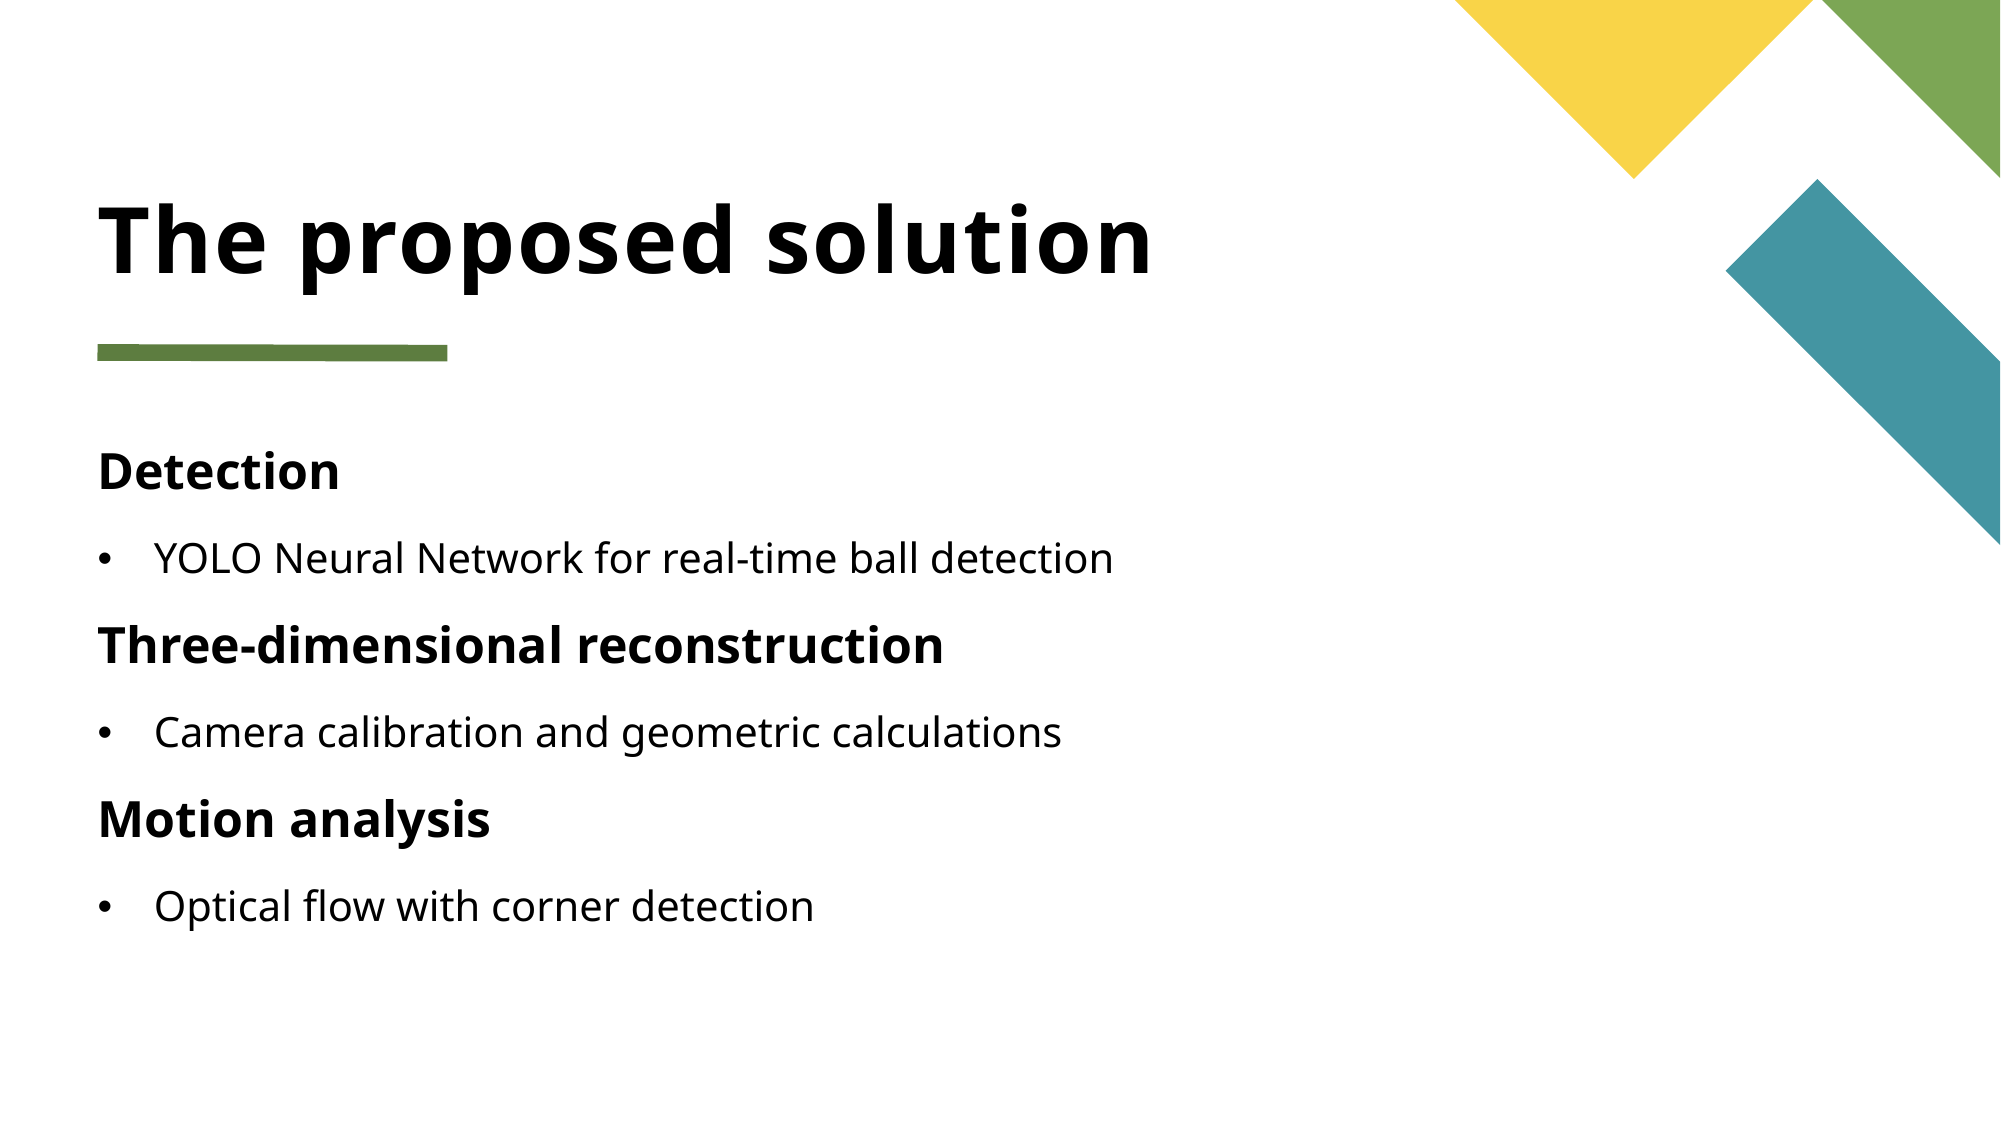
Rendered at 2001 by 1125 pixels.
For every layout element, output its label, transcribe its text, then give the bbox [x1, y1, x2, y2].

list Detection YOLO Neural Network for real-time ball detection Three-dimensional reconstruction Camera calibration and geometric calculations Motion analysis Optical flow with corner detection [97, 439, 1702, 1030]
title The proposed solution [97, 45, 1702, 291]
